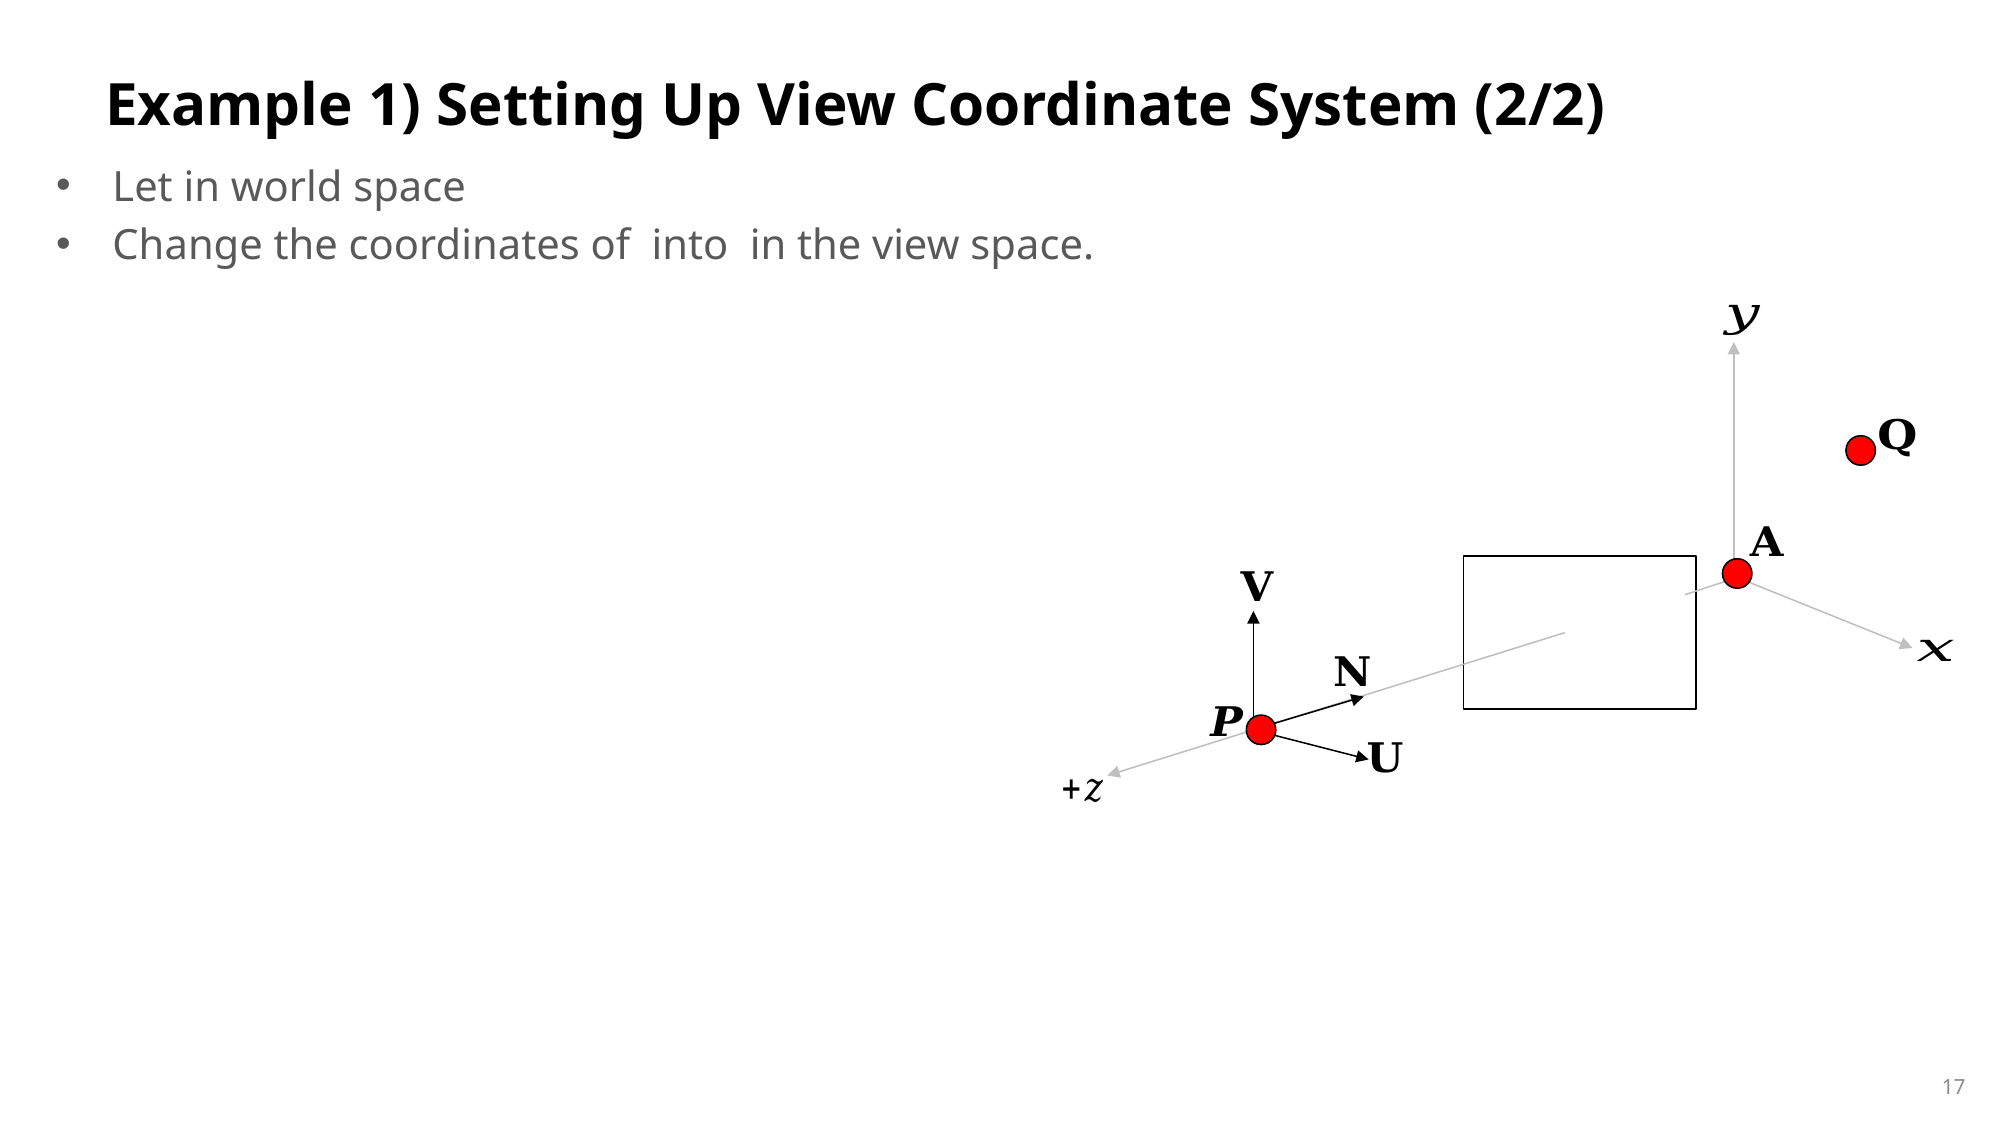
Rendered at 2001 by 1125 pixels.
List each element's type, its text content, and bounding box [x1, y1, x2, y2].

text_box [1252, 696, 1364, 730]
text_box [1733, 575, 1913, 649]
slide_number 17 [1895, 1061, 1981, 1115]
text_box [1845, 435, 1876, 466]
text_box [1684, 579, 1731, 595]
text_box [1463, 555, 1697, 710]
title Example 1) Setting Up View Coordinate System (2/2) [90, 42, 1902, 161]
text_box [1107, 632, 1566, 776]
text_box [1722, 561, 1729, 578]
text_box [1739, 558, 1752, 574]
